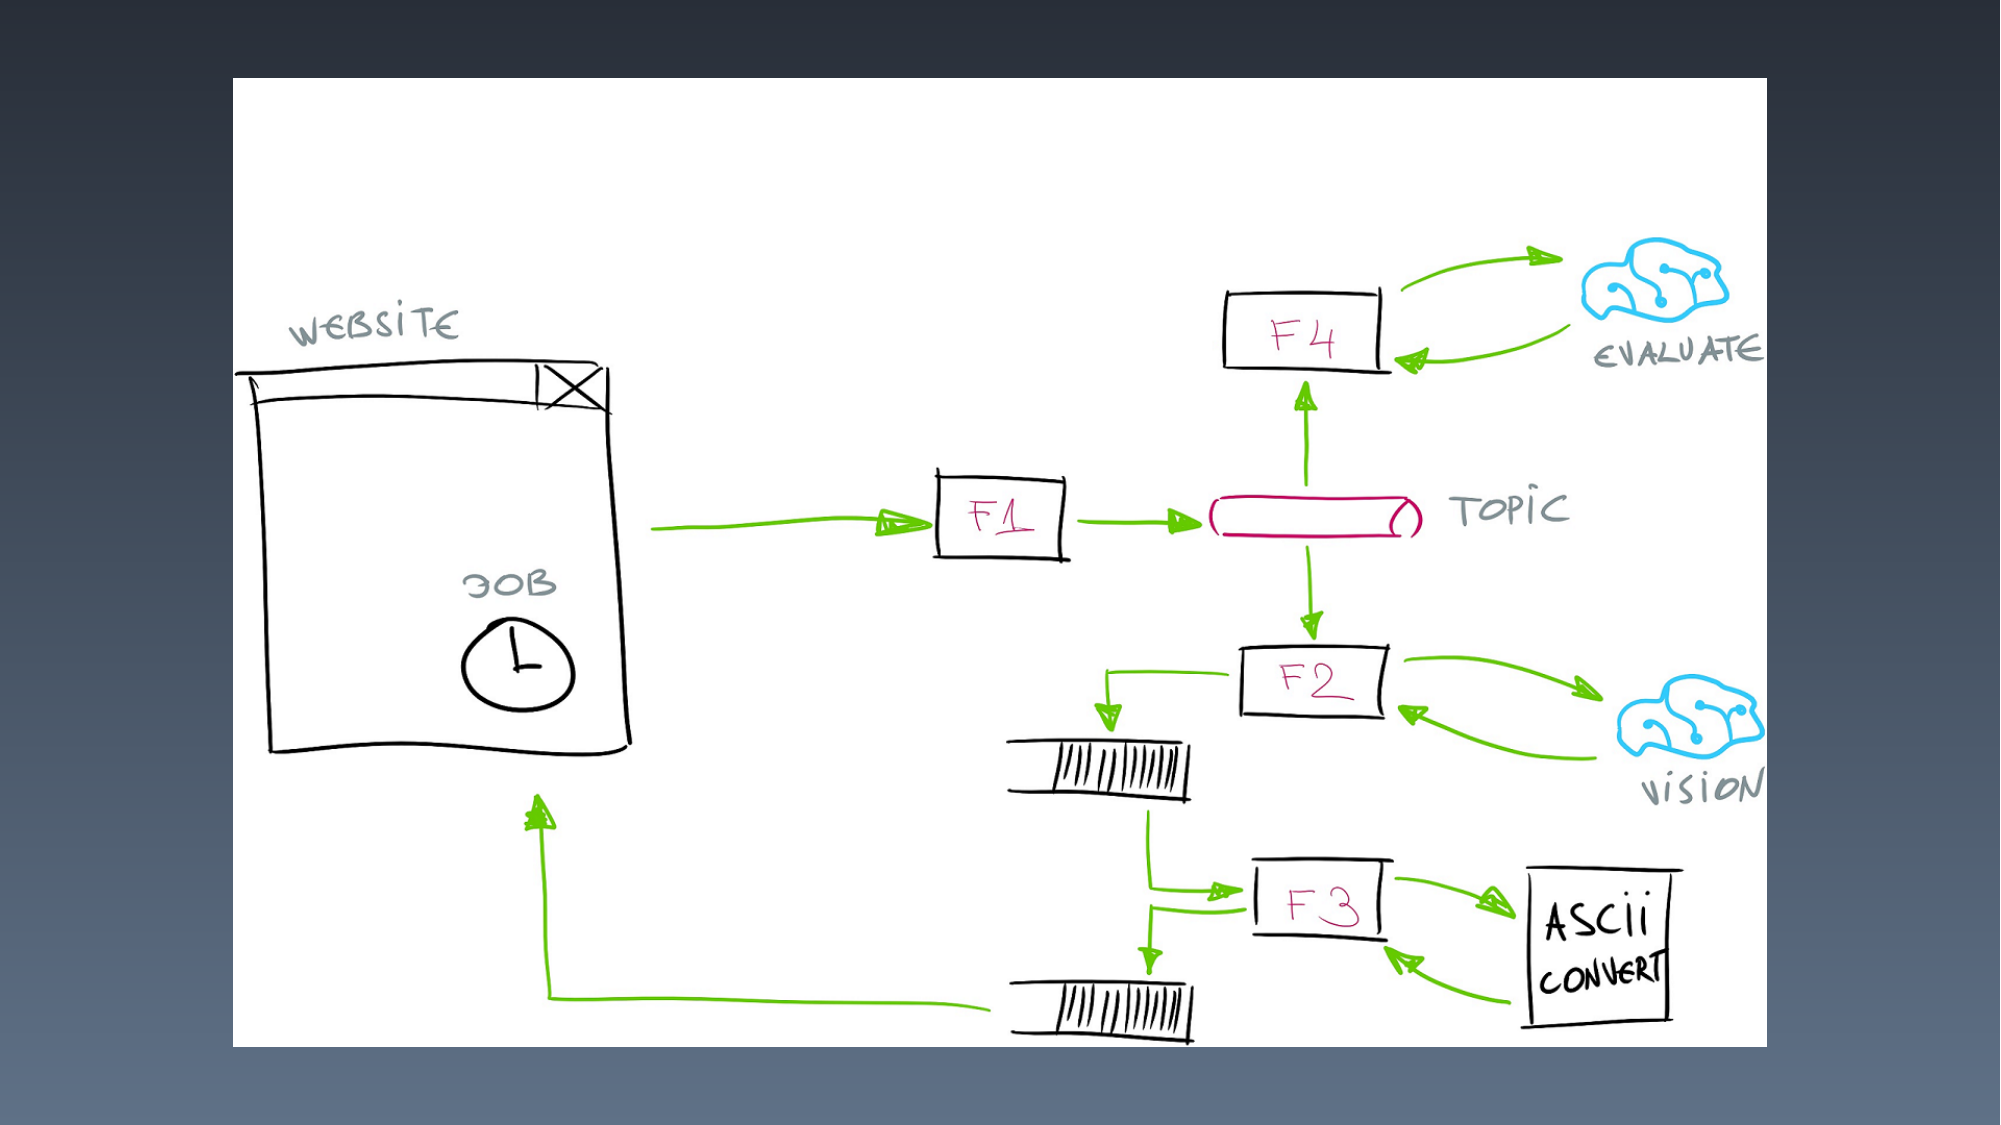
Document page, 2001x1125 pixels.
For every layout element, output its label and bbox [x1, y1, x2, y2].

picture [232, 77, 1767, 1048]
